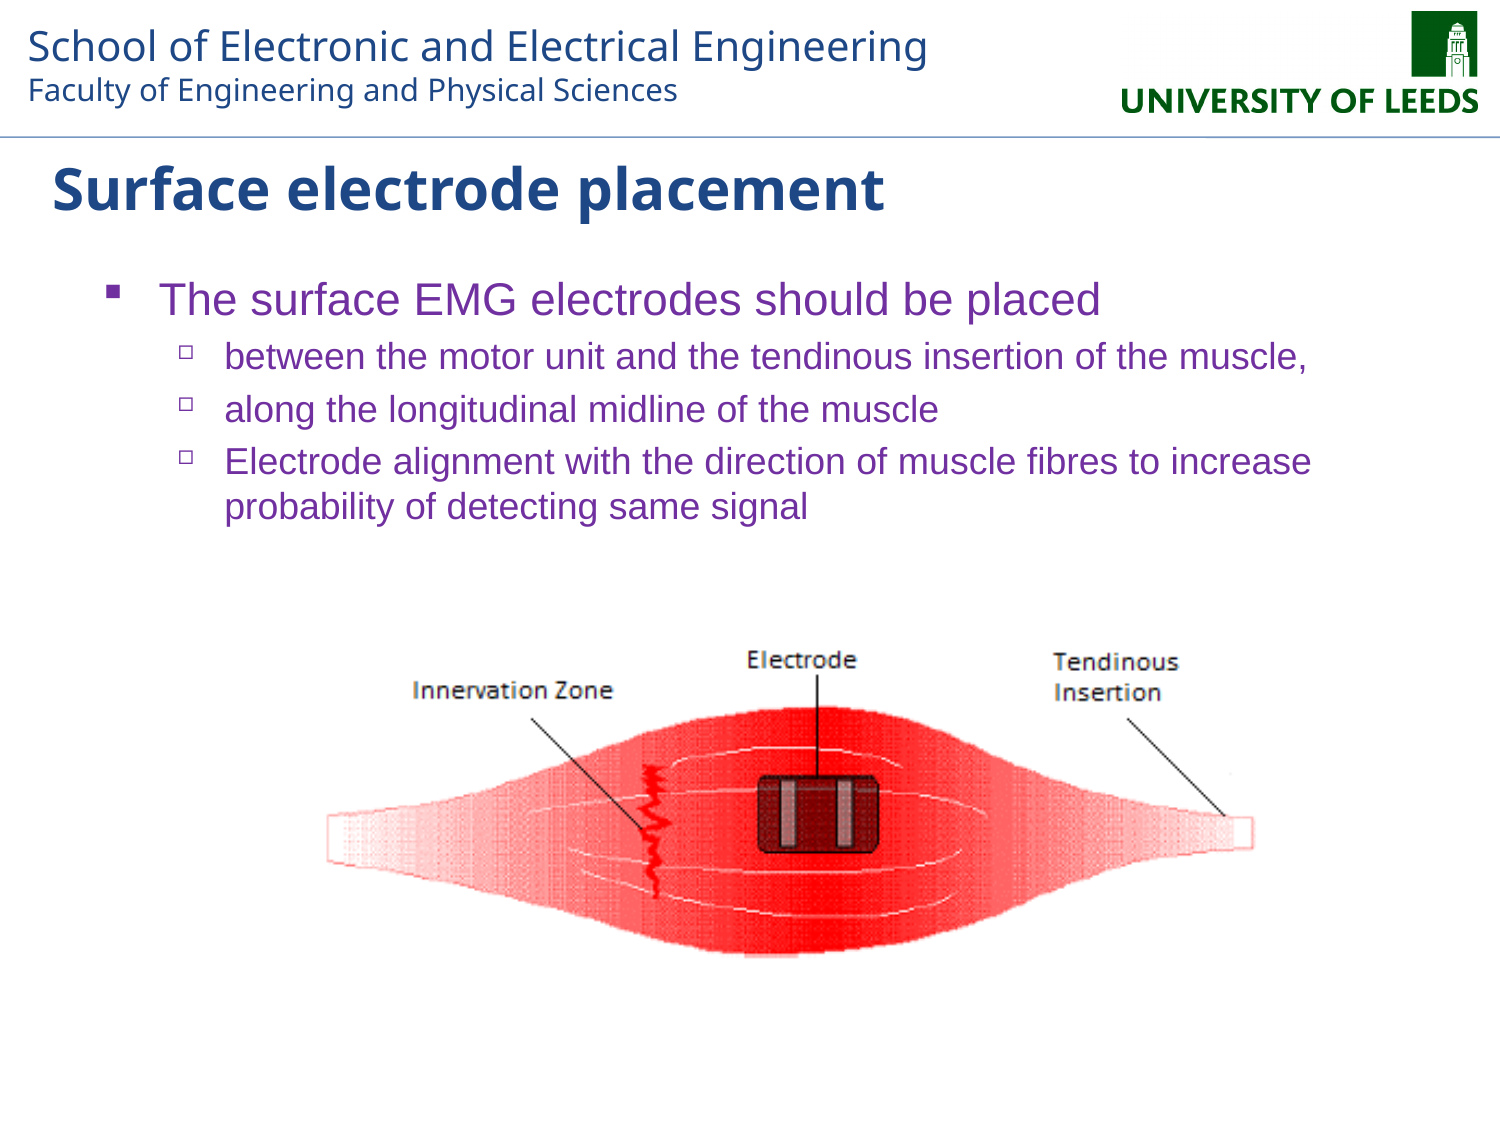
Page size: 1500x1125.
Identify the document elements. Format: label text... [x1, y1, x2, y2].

picture [312, 562, 1268, 1024]
picture [1122, 11, 1478, 113]
title Surface electrode placement [37, 137, 1388, 238]
list The surface EMG electrodes should be placed between the motor unit and the tendinous insertion of the muscle, along the longitudinal midline of the muscle Electrode alignment with the direction of muscle fibres to increase probability of detecting same signal [87, 262, 1388, 976]
